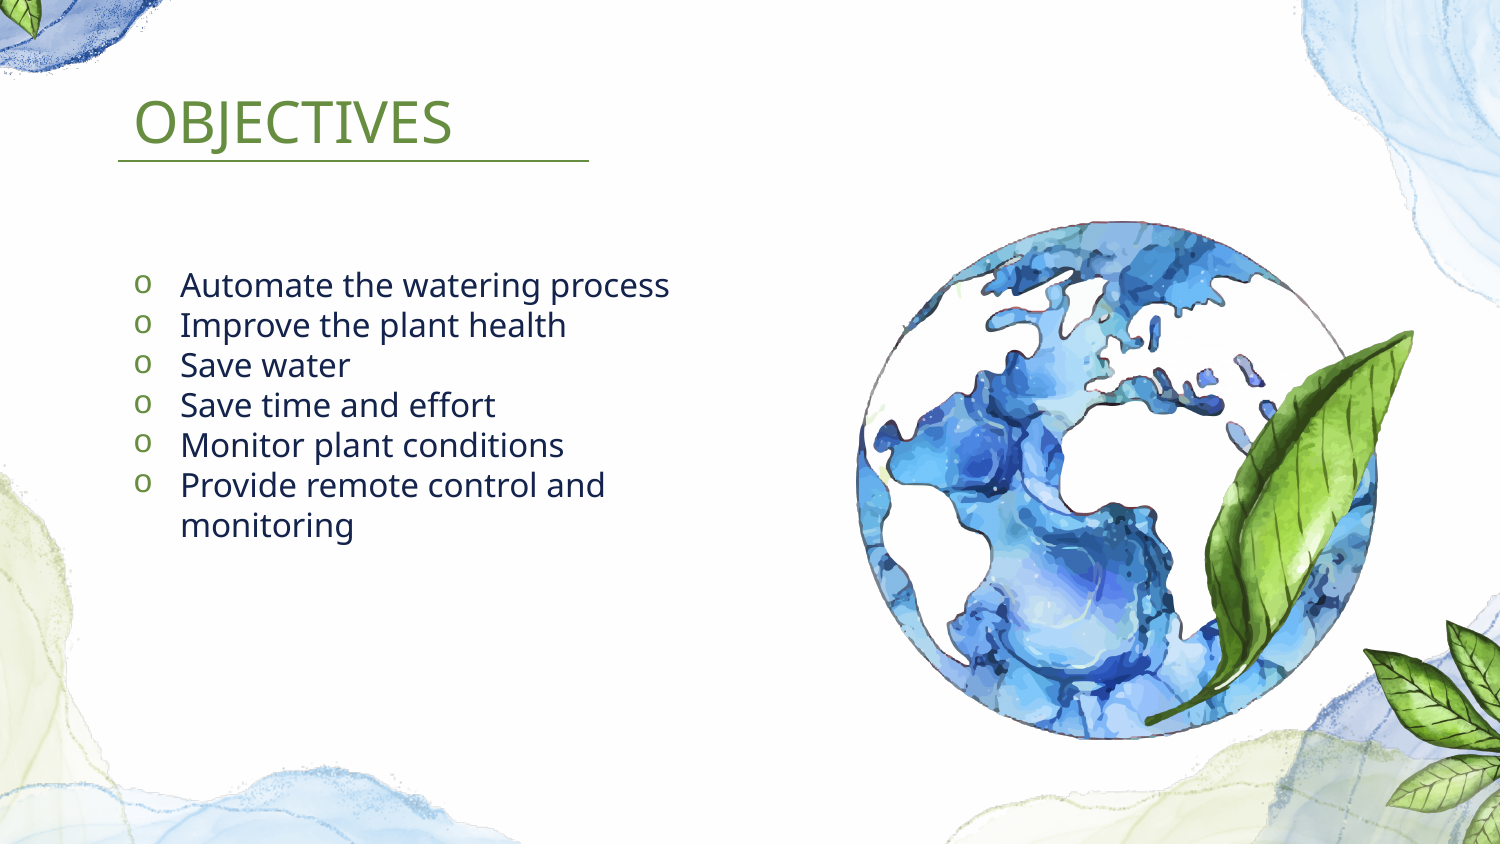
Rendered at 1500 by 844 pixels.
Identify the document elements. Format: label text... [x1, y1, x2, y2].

picture [856, 221, 1500, 844]
title OBJECTIVES [118, 72, 575, 160]
picture [0, 0, 219, 112]
subtitle Automate the watering process Improve the plant health Save water Save time and effort Monitor plant conditions Provide remote control and monitoring [118, 249, 746, 669]
